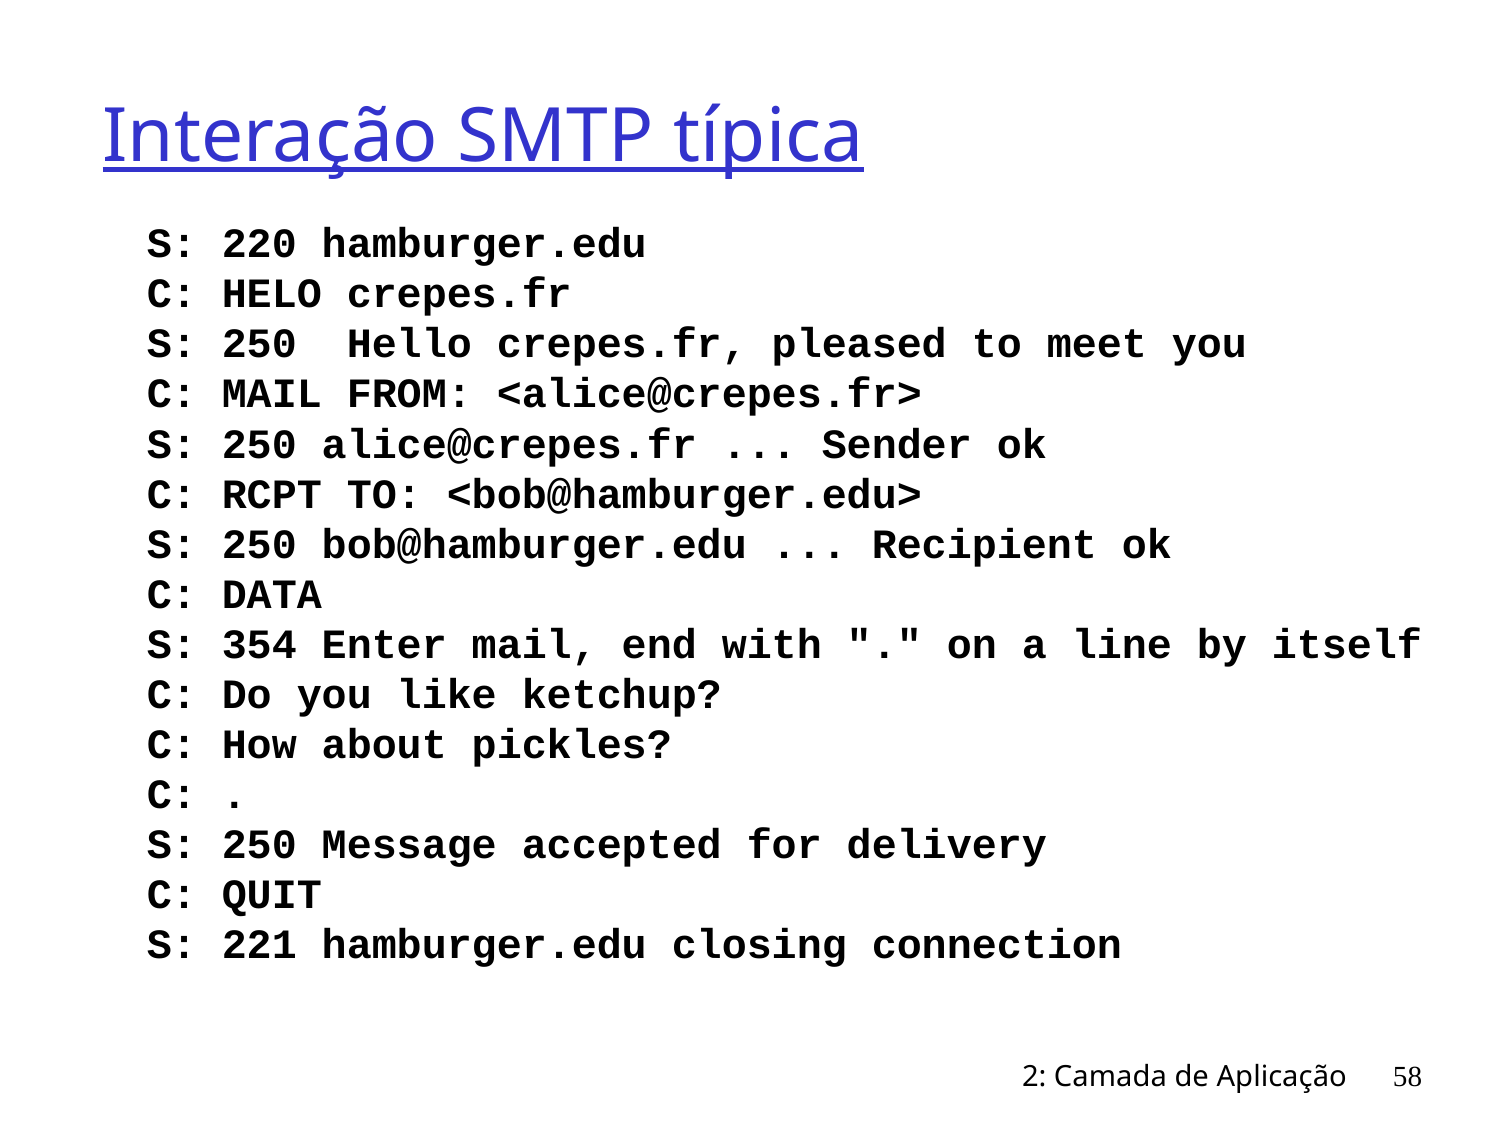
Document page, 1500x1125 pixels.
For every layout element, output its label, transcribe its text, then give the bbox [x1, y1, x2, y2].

text_box S: 220 hamburger.edu C: HELO crepes.fr S: 250 Hello crepes.fr, pleased to meet you C: MAIL FROM: <alice@crepes.fr> S: 250 alice@crepes.fr ... Sender ok C: RCPT TO: <bob@hamburger.edu> S: 250 bob@hamburger.edu ... Recipient ok C: DATA S: 354 Enter mail, end with "." on a line by itself C: Do you like ketchup? C: How about pickles? C: . S: 250 Message accepted for delivery C: QUIT S: 221 hamburger.edu closing connection [7, 208, 1462, 974]
title Interação SMTP típica [87, 37, 1363, 208]
footer 2: Camada de Aplicação [887, 1049, 1362, 1125]
slide_number 58 [1362, 1049, 1438, 1125]
